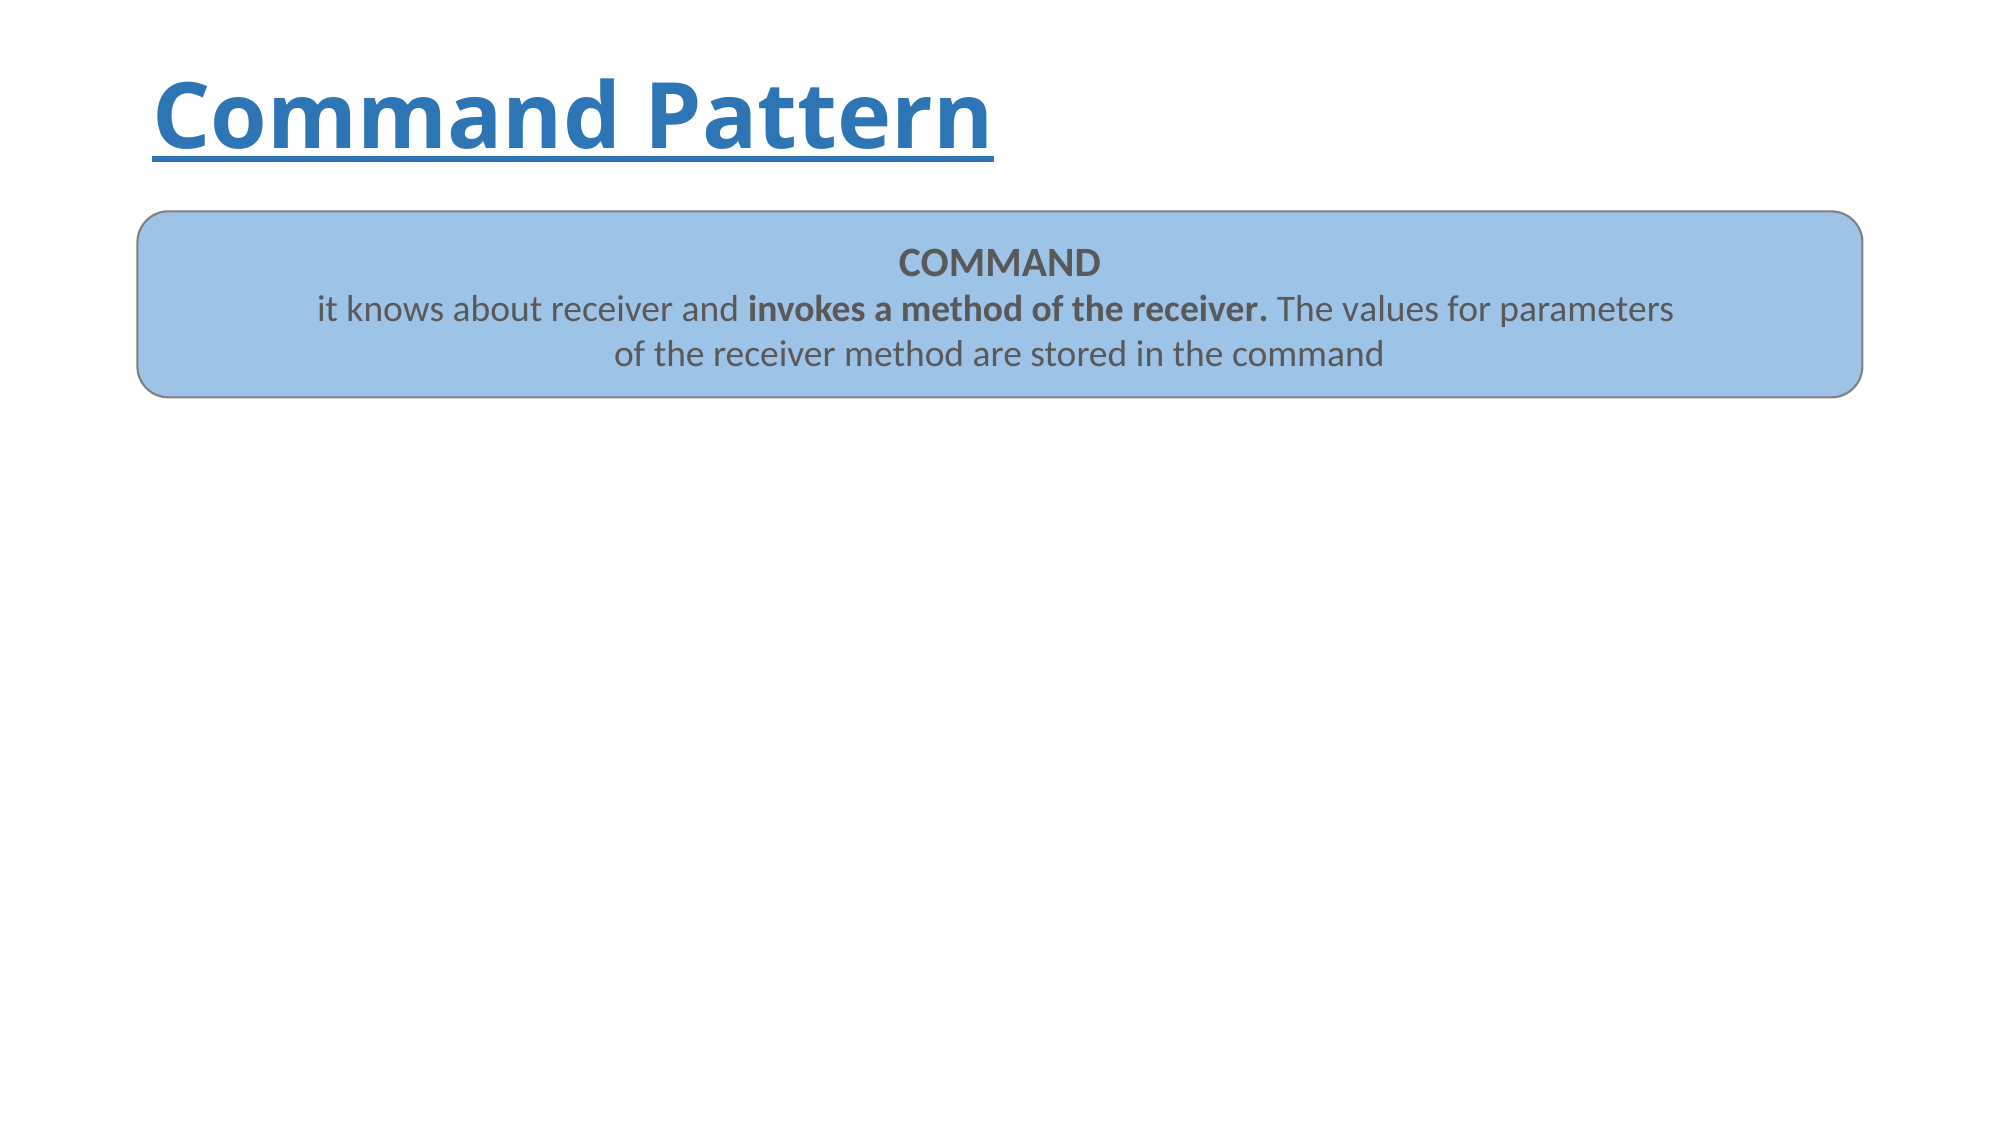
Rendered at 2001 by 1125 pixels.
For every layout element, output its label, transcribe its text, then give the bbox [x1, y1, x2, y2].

title Command Pattern [137, 10, 1863, 228]
text_box COMMAND it knows about receiver and invokes a method of the receiver. The values for parameters of the receiver method are stored in the command [136, 210, 1864, 399]
